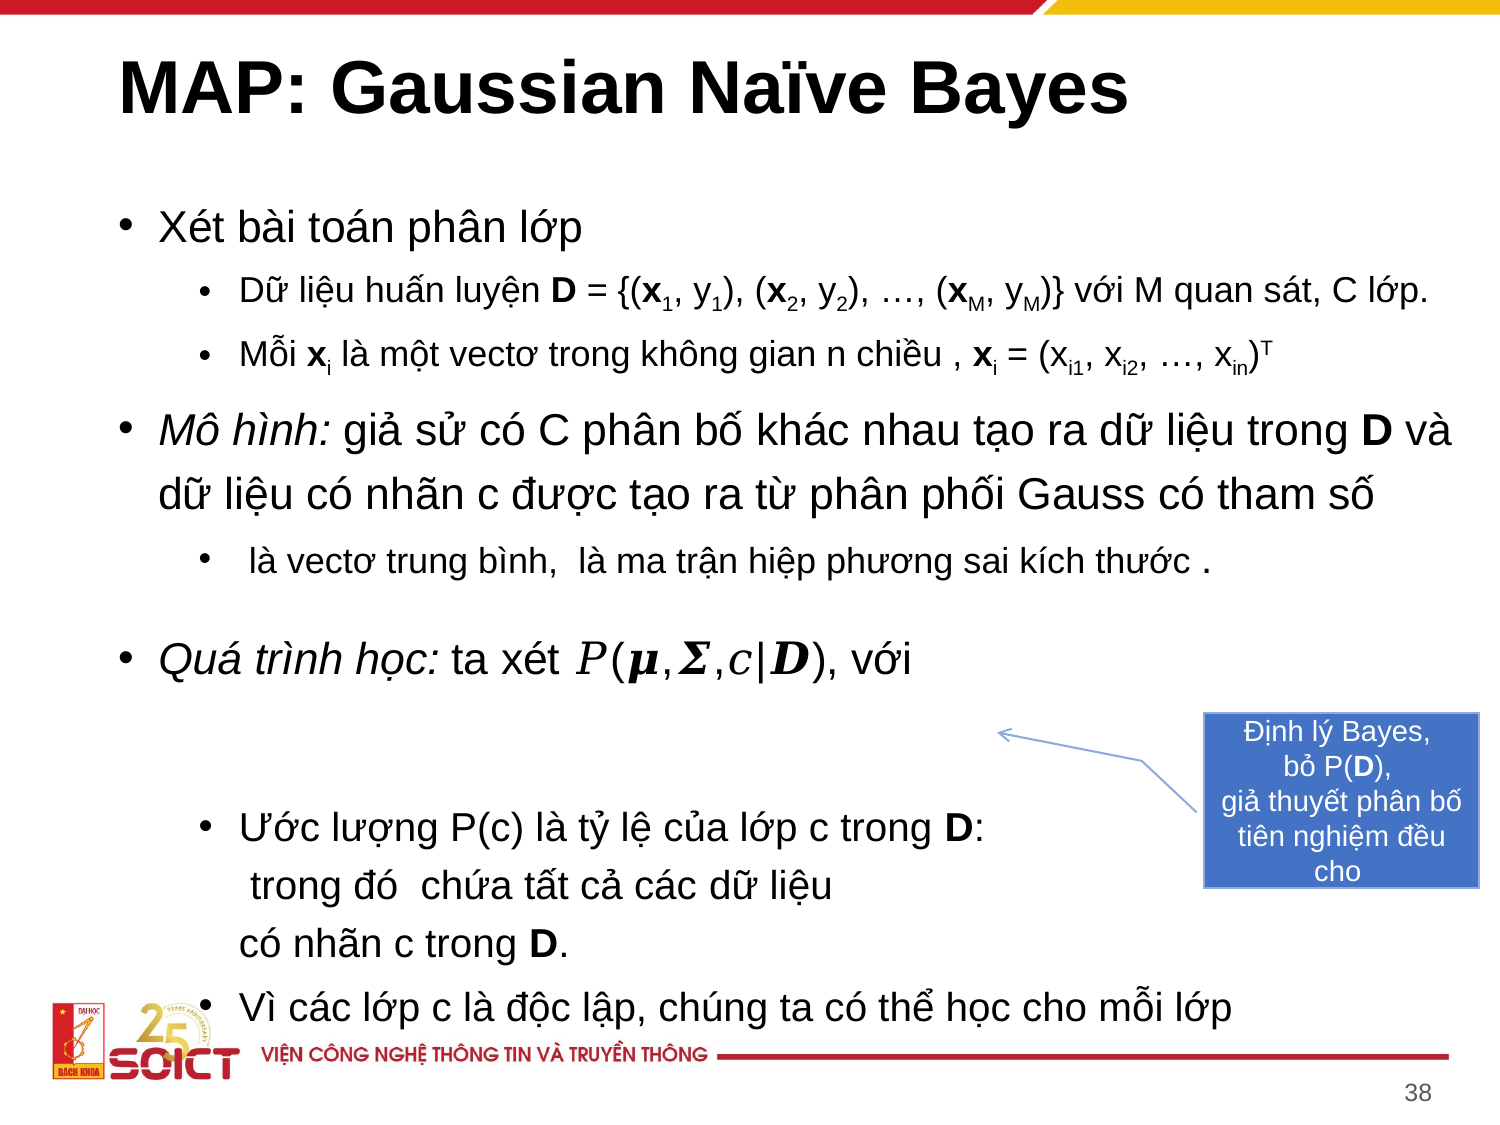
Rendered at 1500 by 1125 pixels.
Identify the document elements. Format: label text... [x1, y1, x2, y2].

title MAP: Gaussian Naïve Bayes [103, 24, 1448, 155]
picture [0, 0, 1500, 1125]
slide_number 38 [1259, 1062, 1448, 1122]
